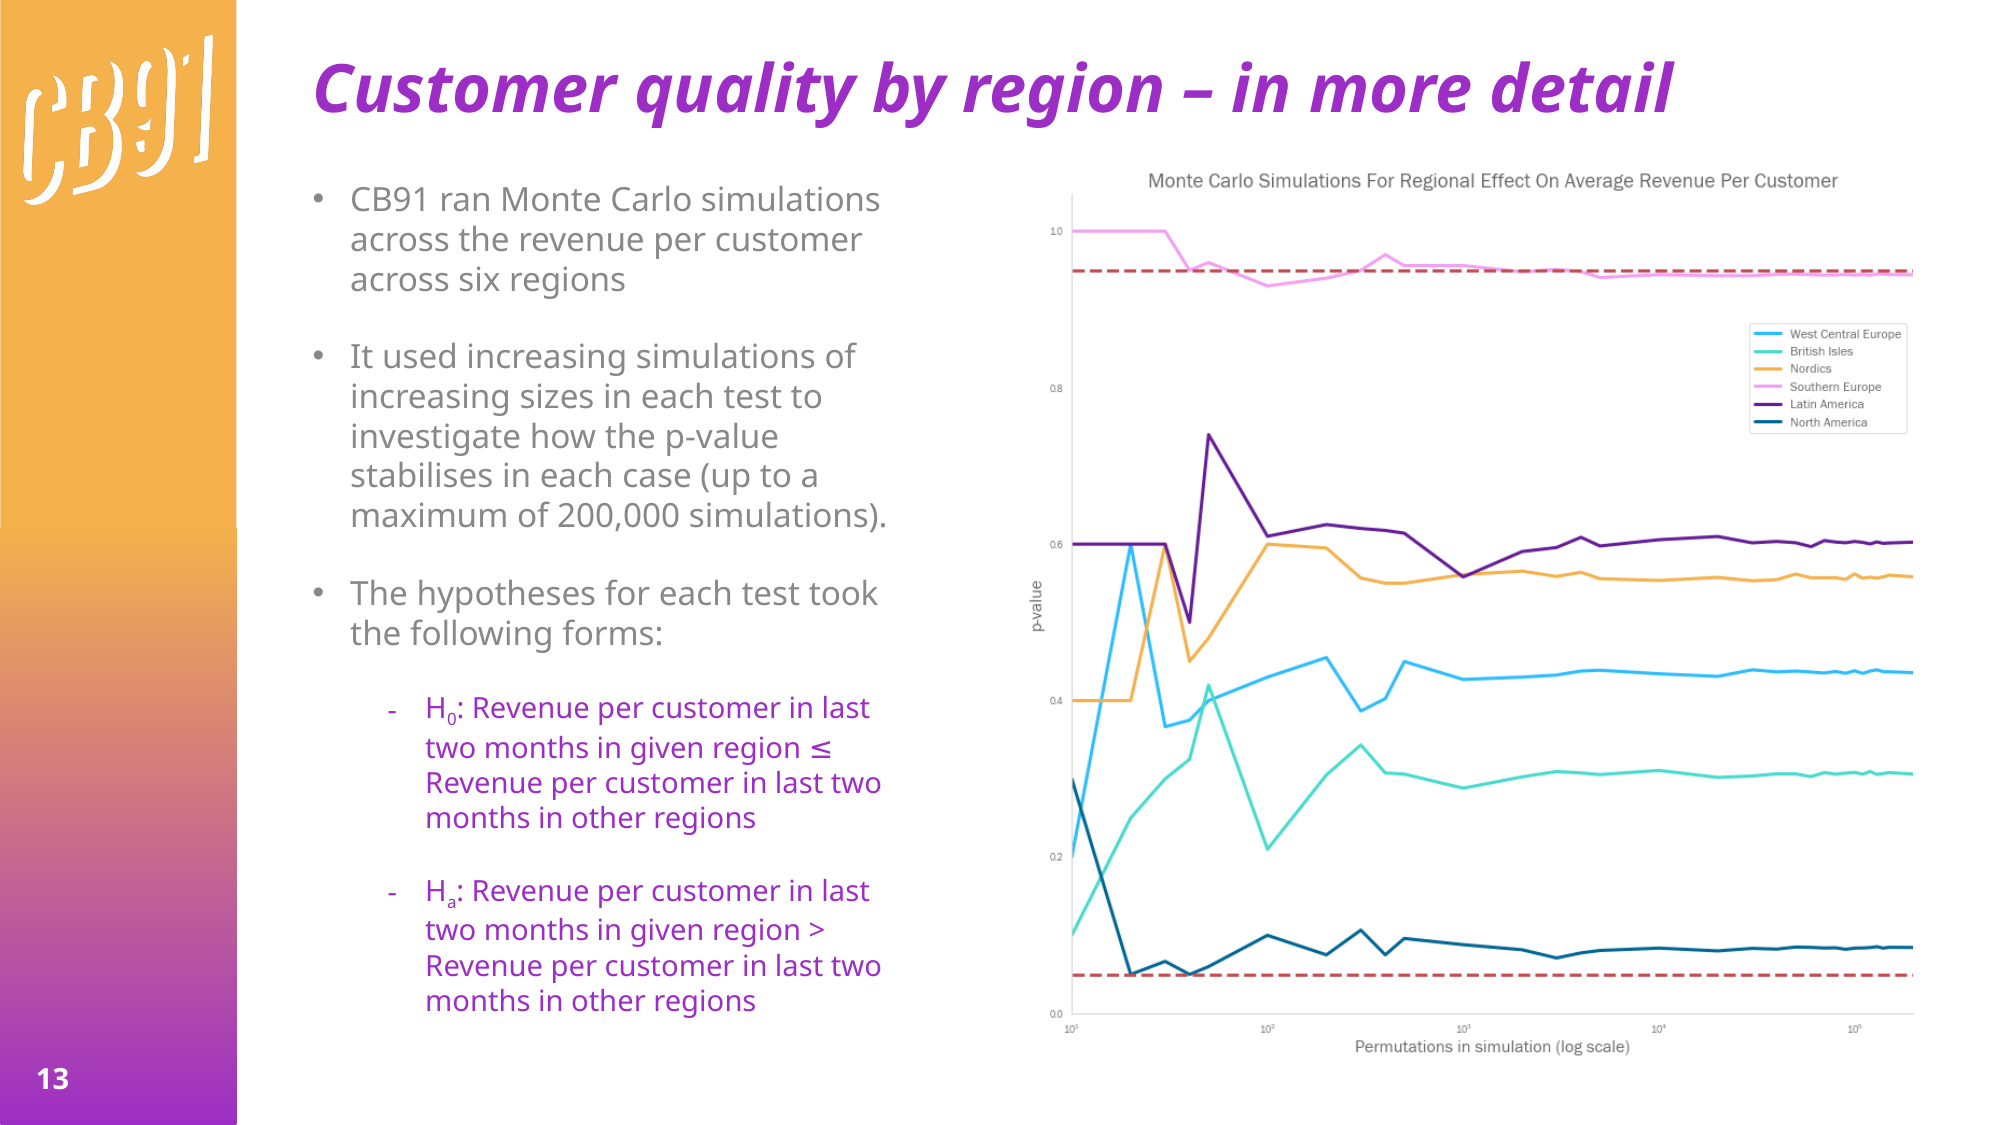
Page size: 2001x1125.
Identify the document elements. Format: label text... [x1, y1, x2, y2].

picture [9, 10, 228, 229]
picture [1022, 166, 1926, 1063]
slide_number 12 [10, 1052, 95, 1113]
title Customer quality by region – in more detail [297, 47, 1940, 136]
list CB91 ran Monte Carlo simulations across the revenue per customer across six regions It used increasing simulations of increasing sizes in each test to investigate how the p-value stabilises in each case (up to a maximum of 200,000 simulations). The hypotheses for each test took the following forms: H0: Revenue per customer in last two months in given region ≤ Revenue per customer in last two months in other regions Ha: Revenue per customer in last two months in given region > Revenue per customer in last two months in other regions [297, 170, 927, 1053]
